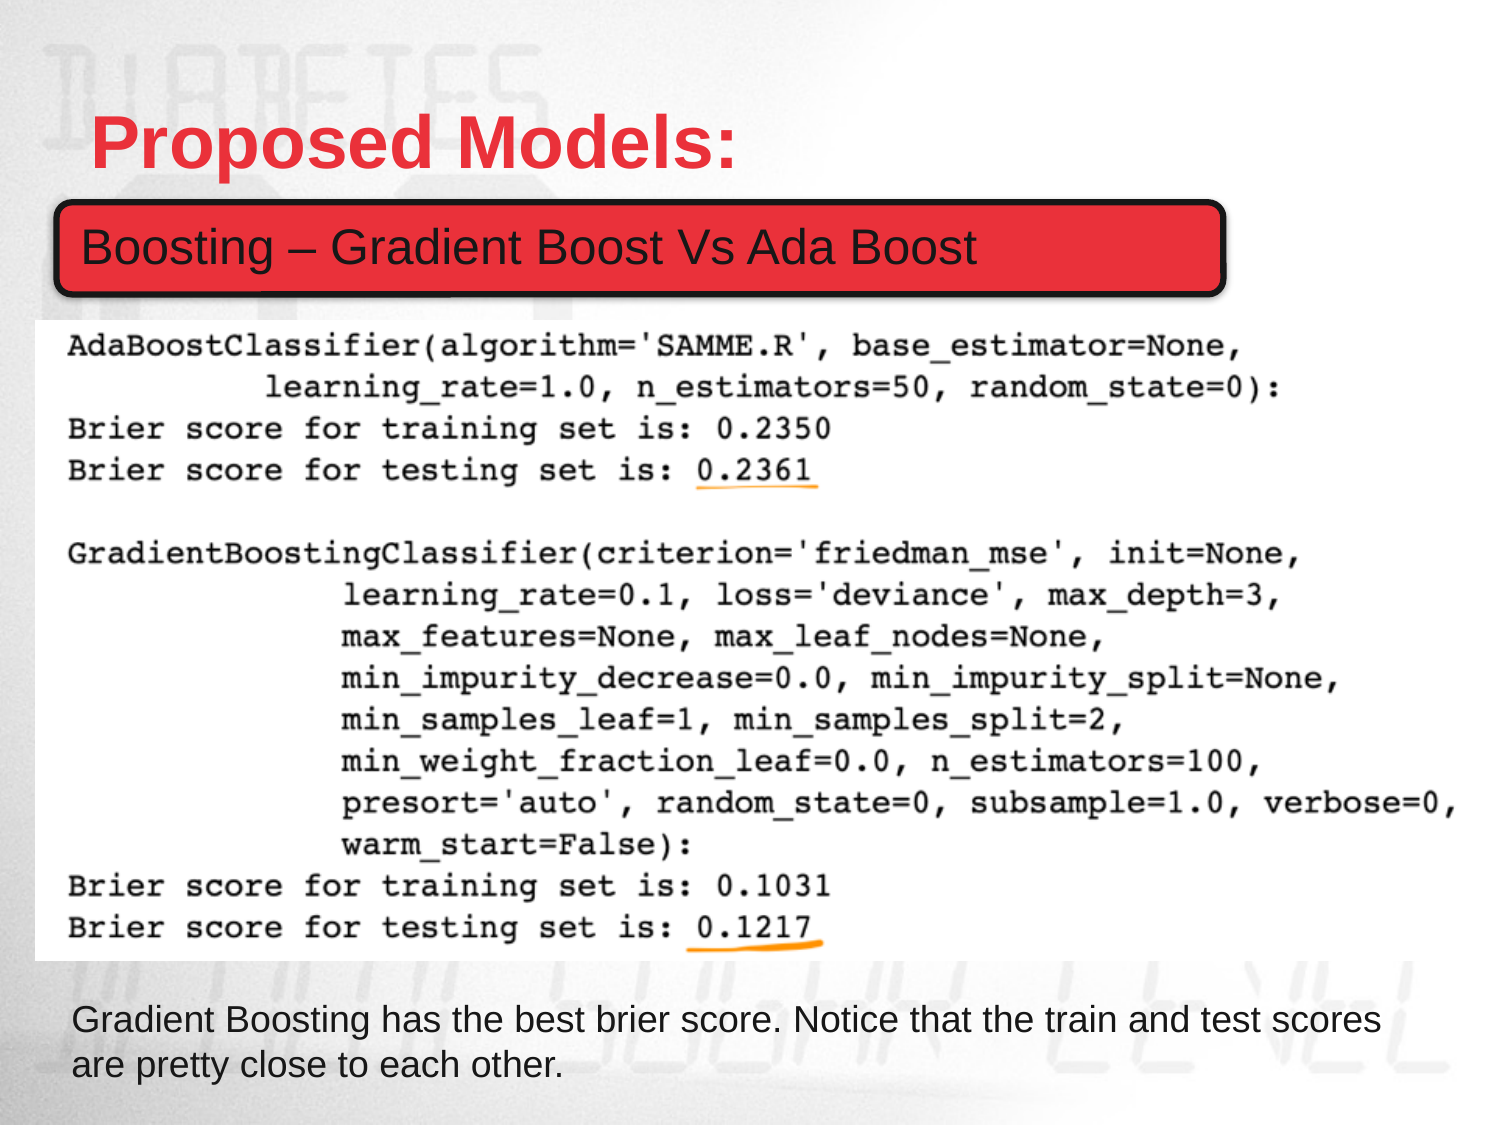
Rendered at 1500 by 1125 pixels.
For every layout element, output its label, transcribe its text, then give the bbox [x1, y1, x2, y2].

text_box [56, 200, 1224, 297]
text_box Gradient Boosting has the best brier score. Notice that the train and test scores are pretty close to each other. [56, 987, 1425, 1093]
title Proposed Models: [75, 45, 1425, 233]
picture [0, 0, 1500, 1125]
